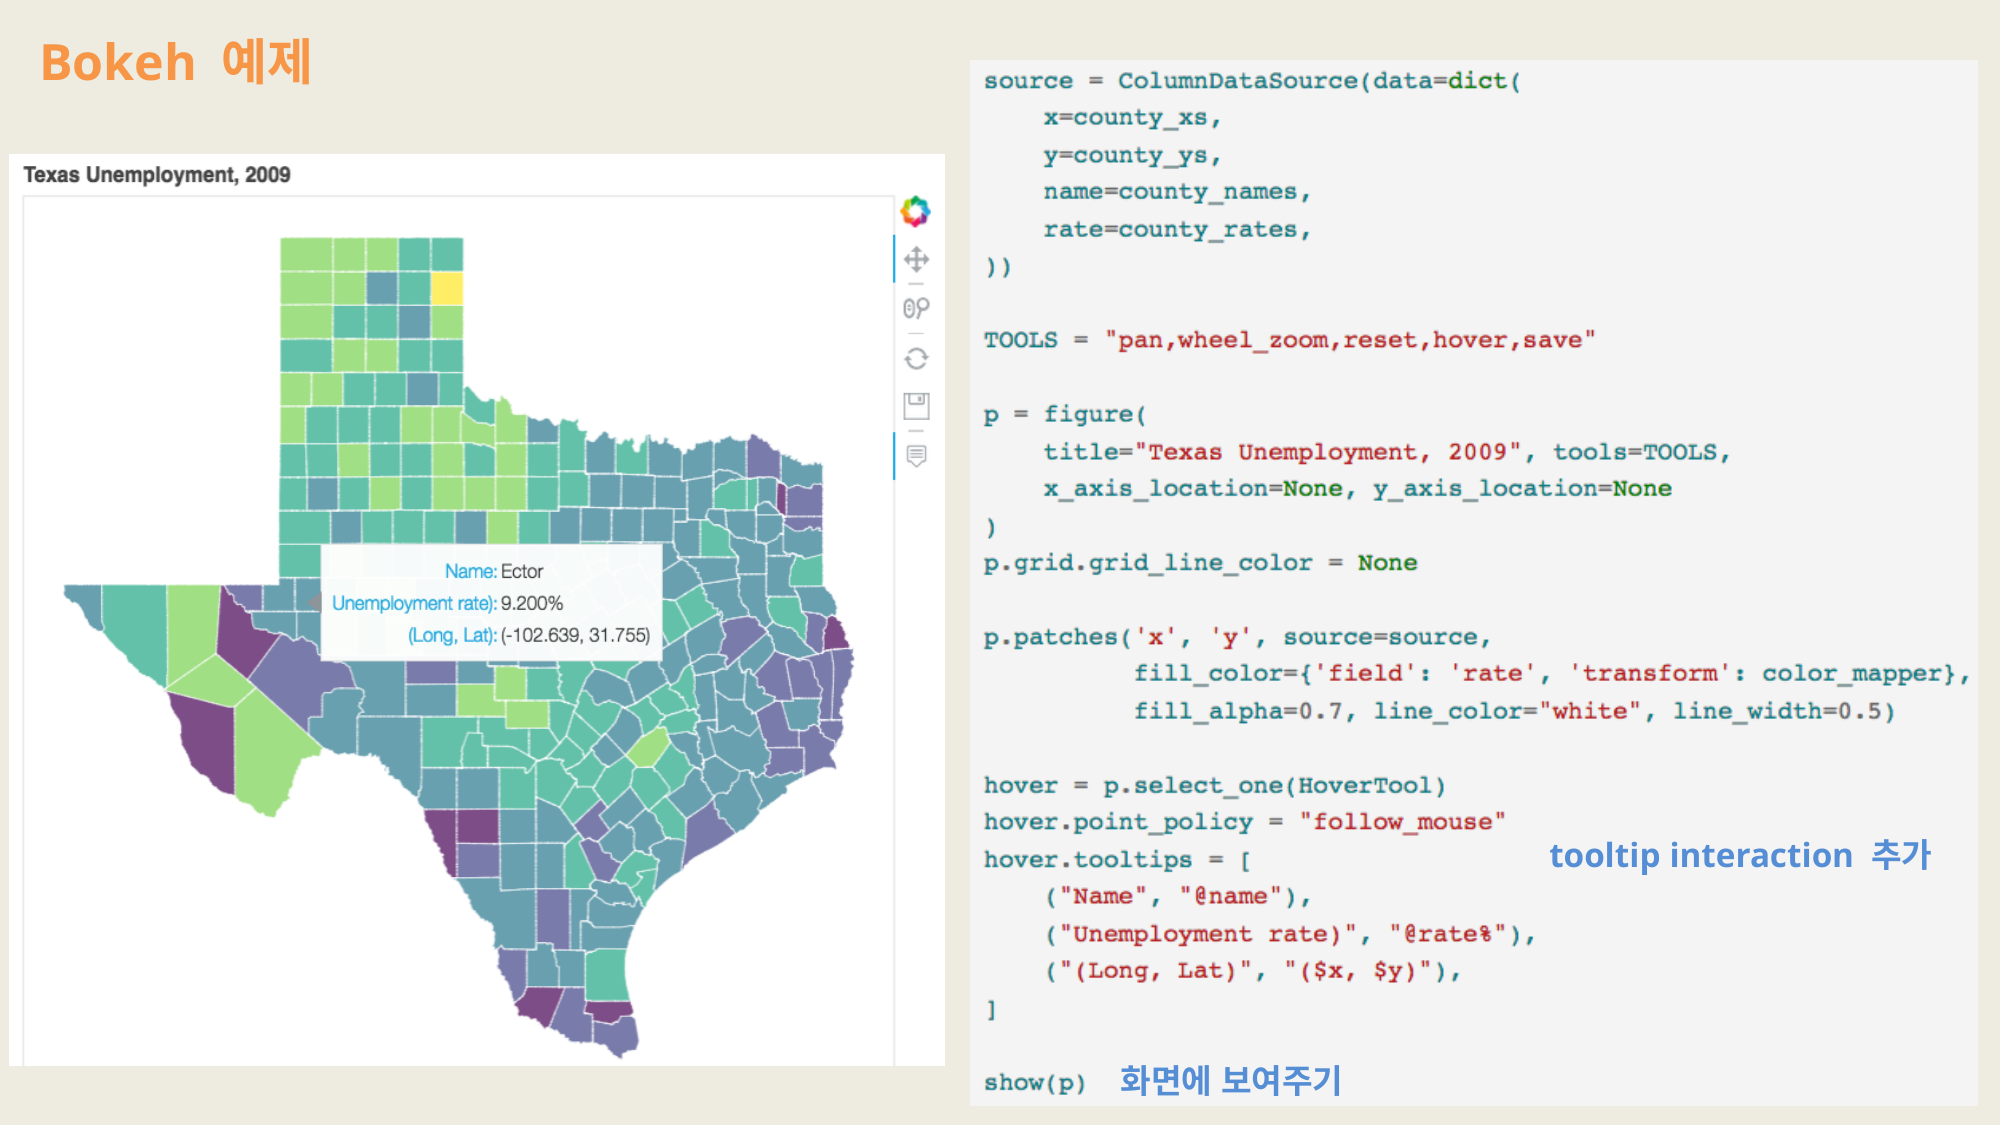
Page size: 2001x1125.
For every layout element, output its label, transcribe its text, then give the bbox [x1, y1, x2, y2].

text_box Bokeh 예제 [24, 22, 329, 98]
picture [970, 60, 1978, 1107]
picture [9, 154, 945, 1066]
